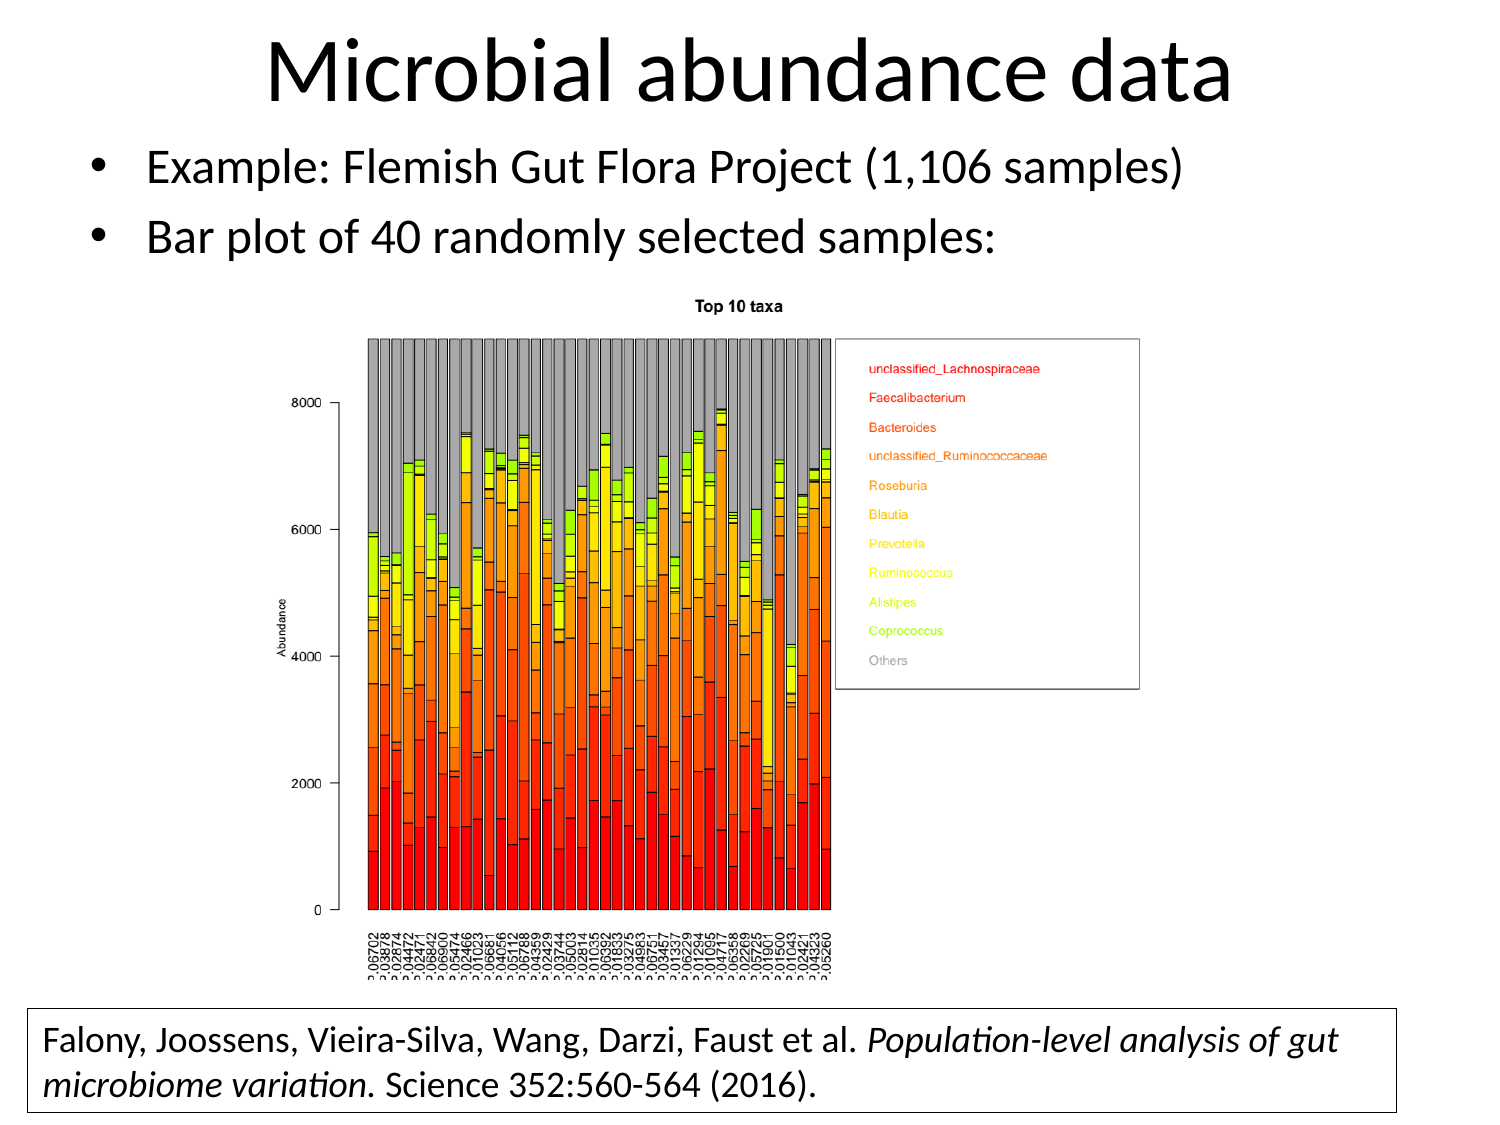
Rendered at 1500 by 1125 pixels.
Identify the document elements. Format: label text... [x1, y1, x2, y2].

picture [255, 272, 1171, 980]
text_box Falony, Joossens, Vieira-Silva, Wang, Darzi, Faust et al. Population-level analysis of gut microbiome variation. Science 352:560-564 (2016). [27, 1008, 1397, 1113]
text_box Microbial abundance data [75, 0, 1425, 126]
text_box Example: Flemish Gut Flora Project (1,106 samples) Bar plot of 40 randomly selected samples: [75, 126, 1425, 336]
